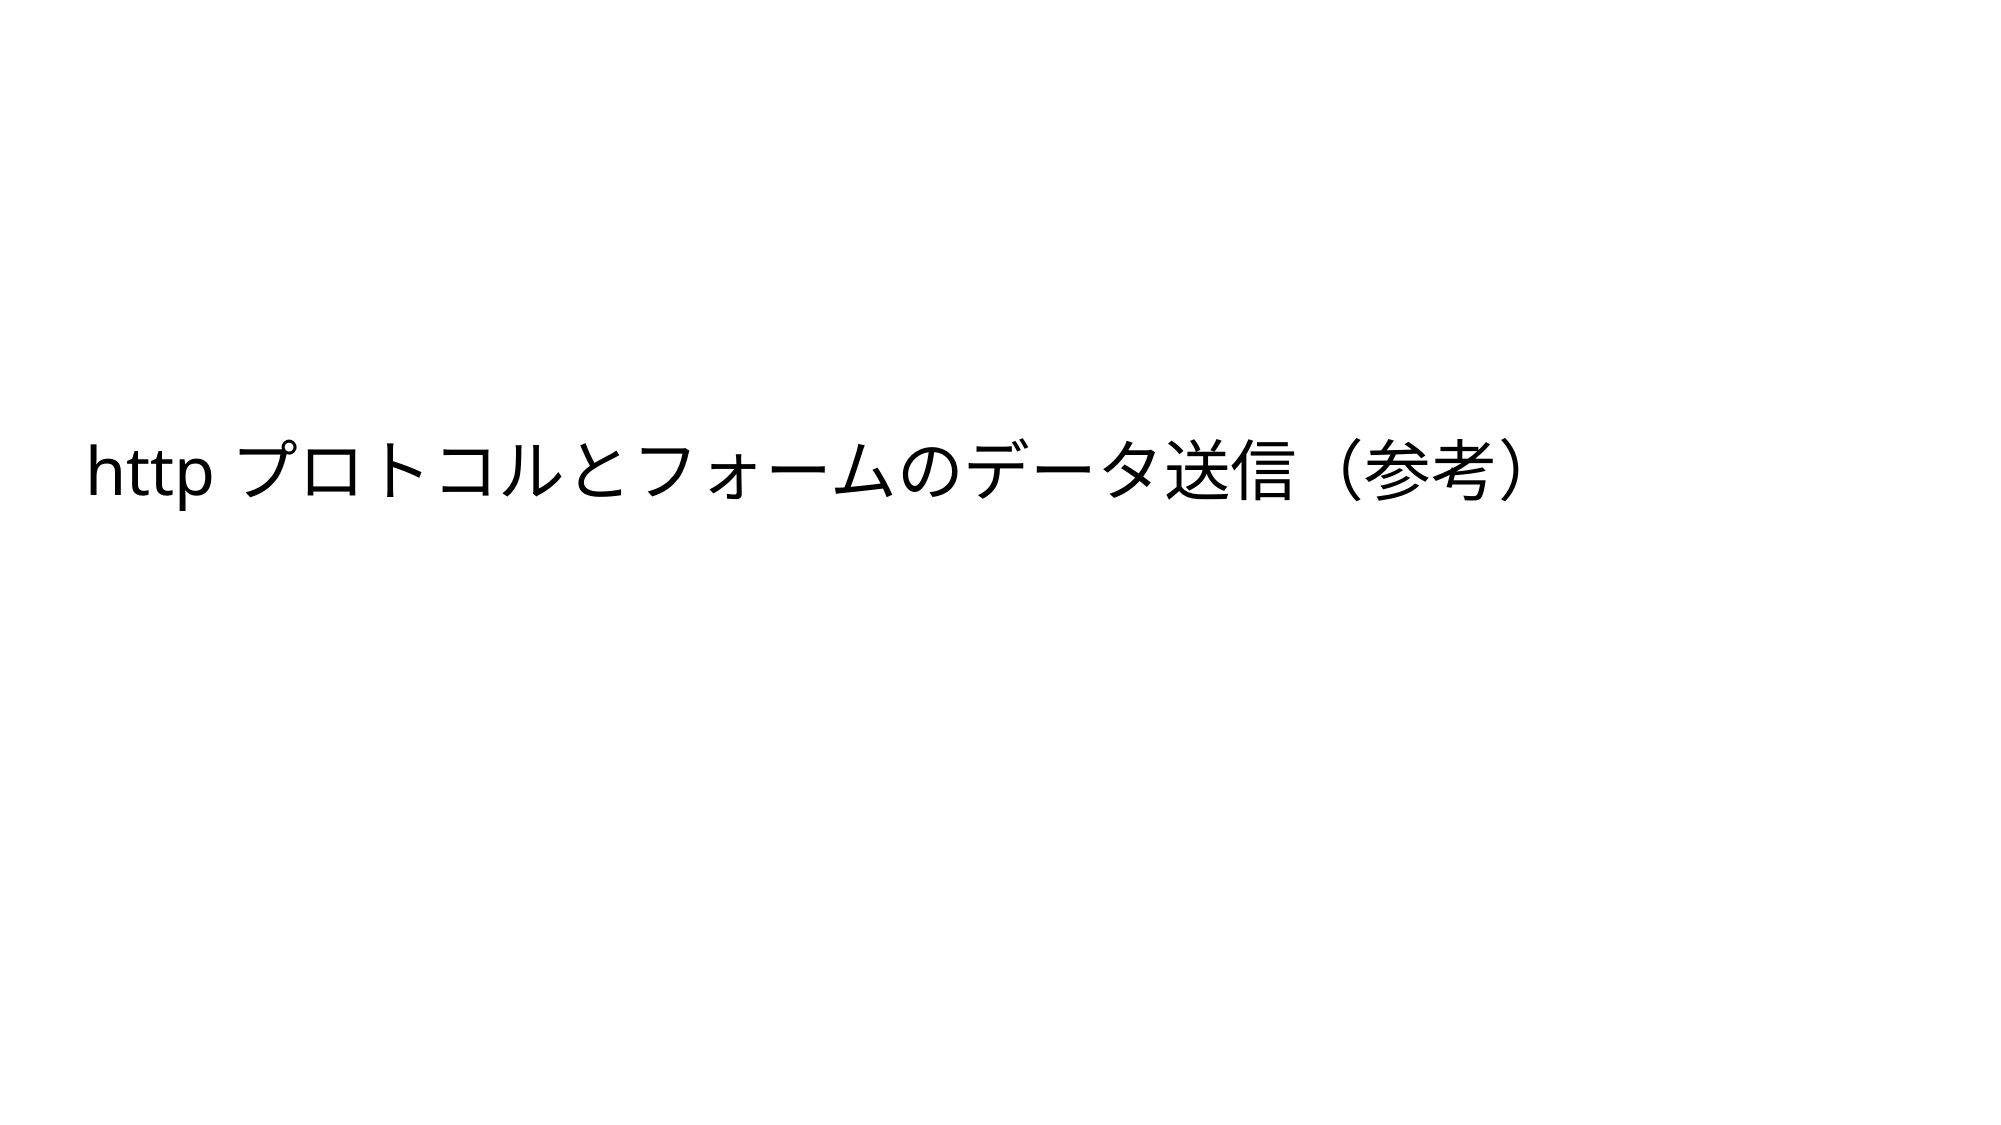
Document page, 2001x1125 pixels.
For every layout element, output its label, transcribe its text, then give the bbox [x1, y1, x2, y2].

text_box httpプロトコルとフォームのデータ送信（参考） [70, 420, 1580, 516]
